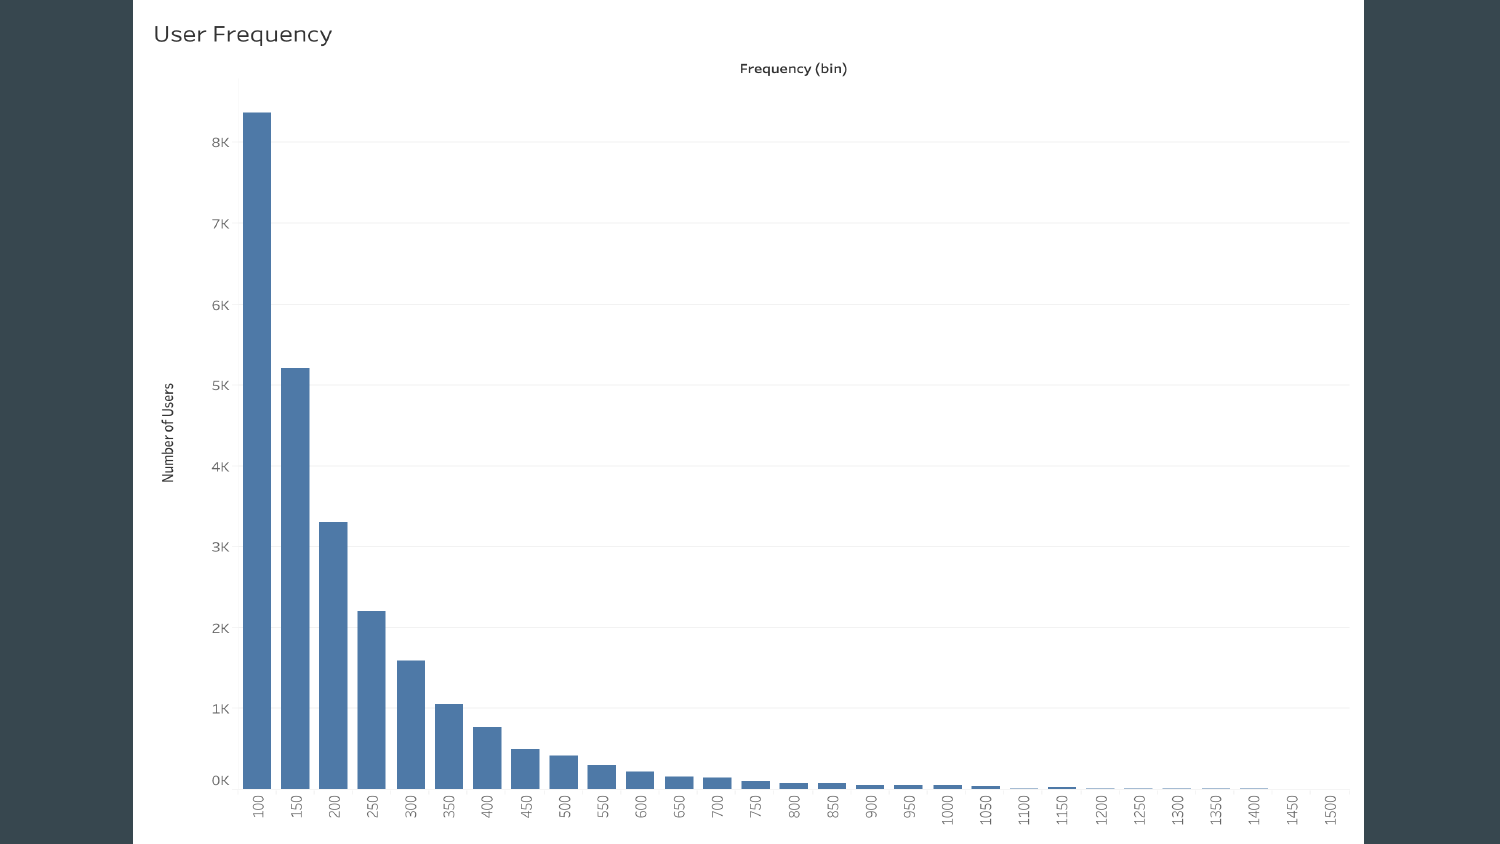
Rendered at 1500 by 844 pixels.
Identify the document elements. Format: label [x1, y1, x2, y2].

picture [133, 0, 1365, 844]
